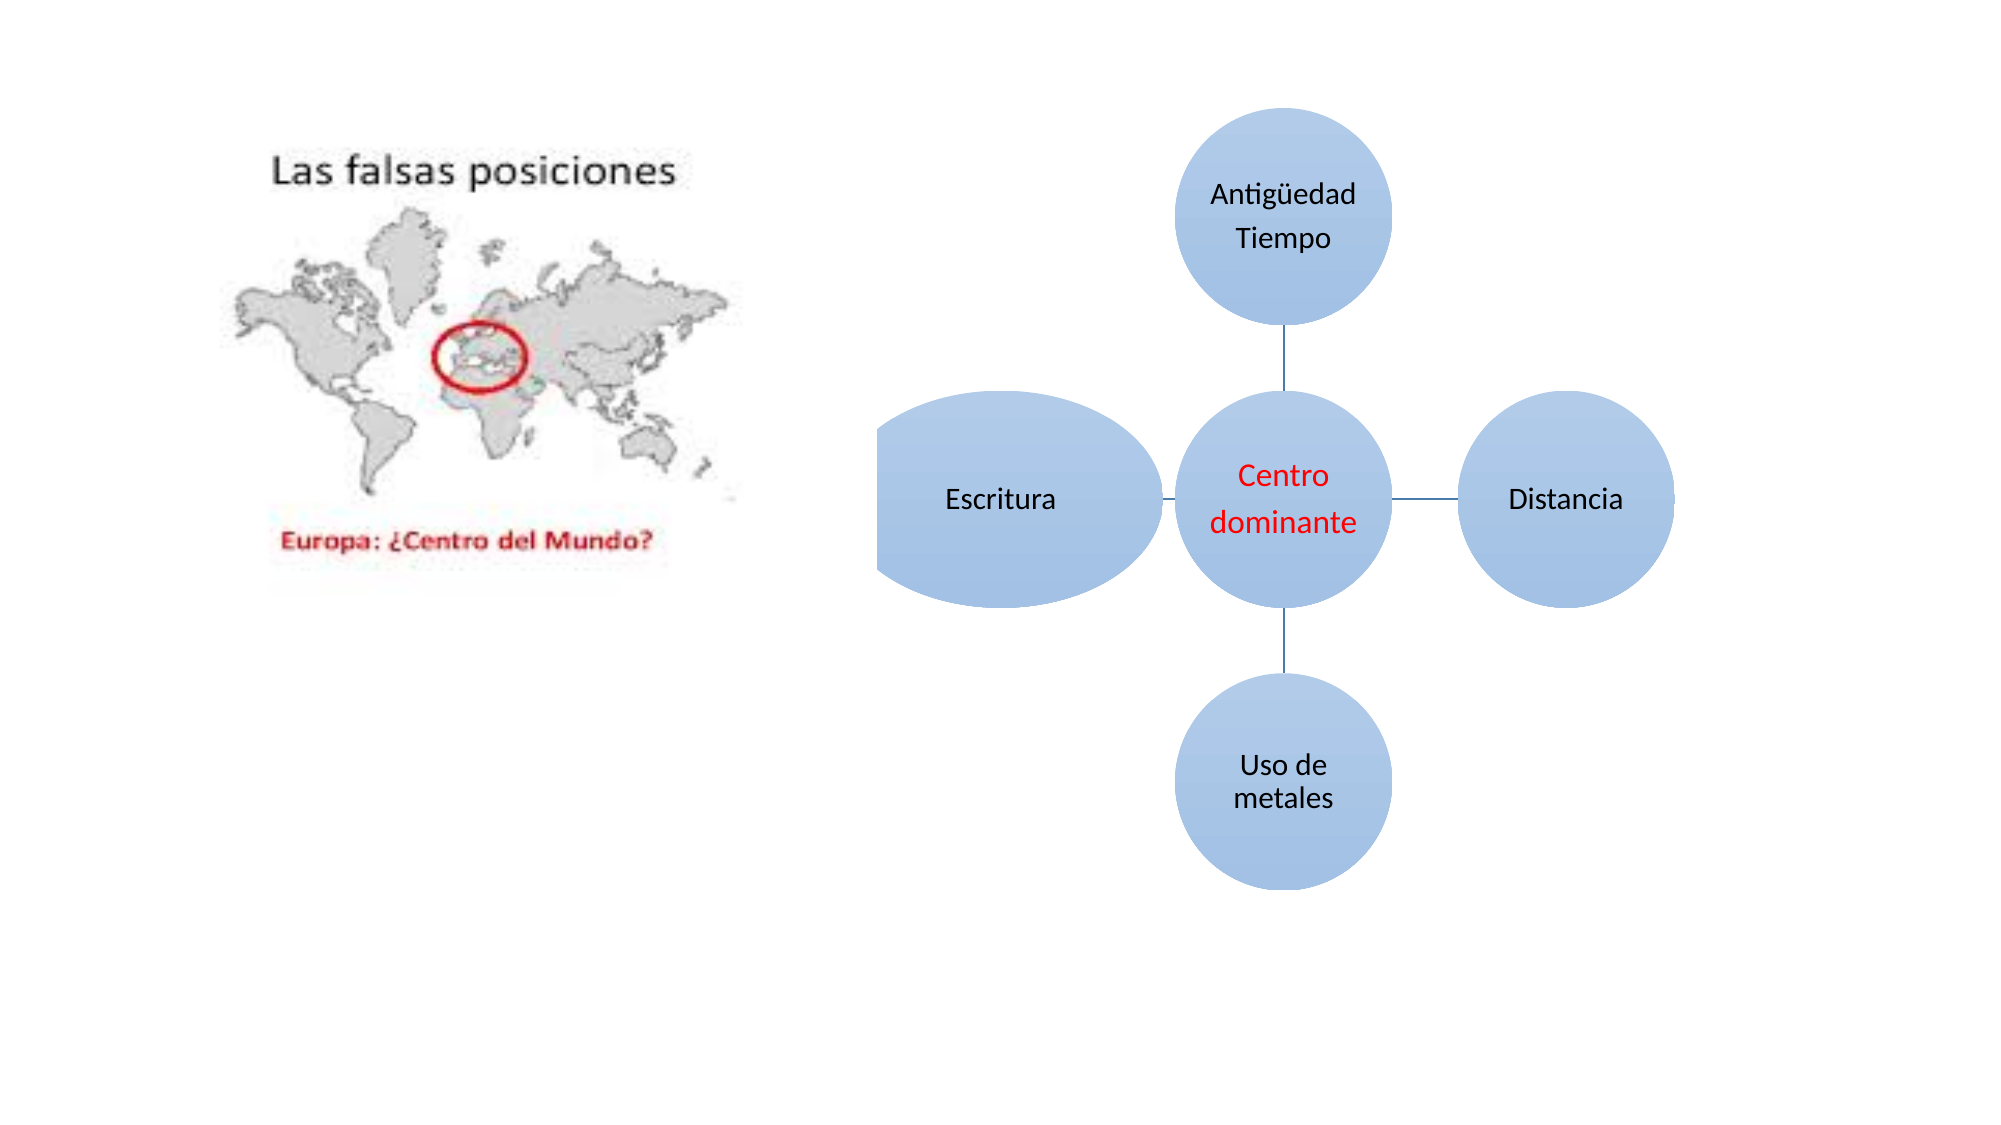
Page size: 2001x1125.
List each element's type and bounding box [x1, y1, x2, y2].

list [773, 104, 1741, 894]
picture [72, 104, 877, 645]
